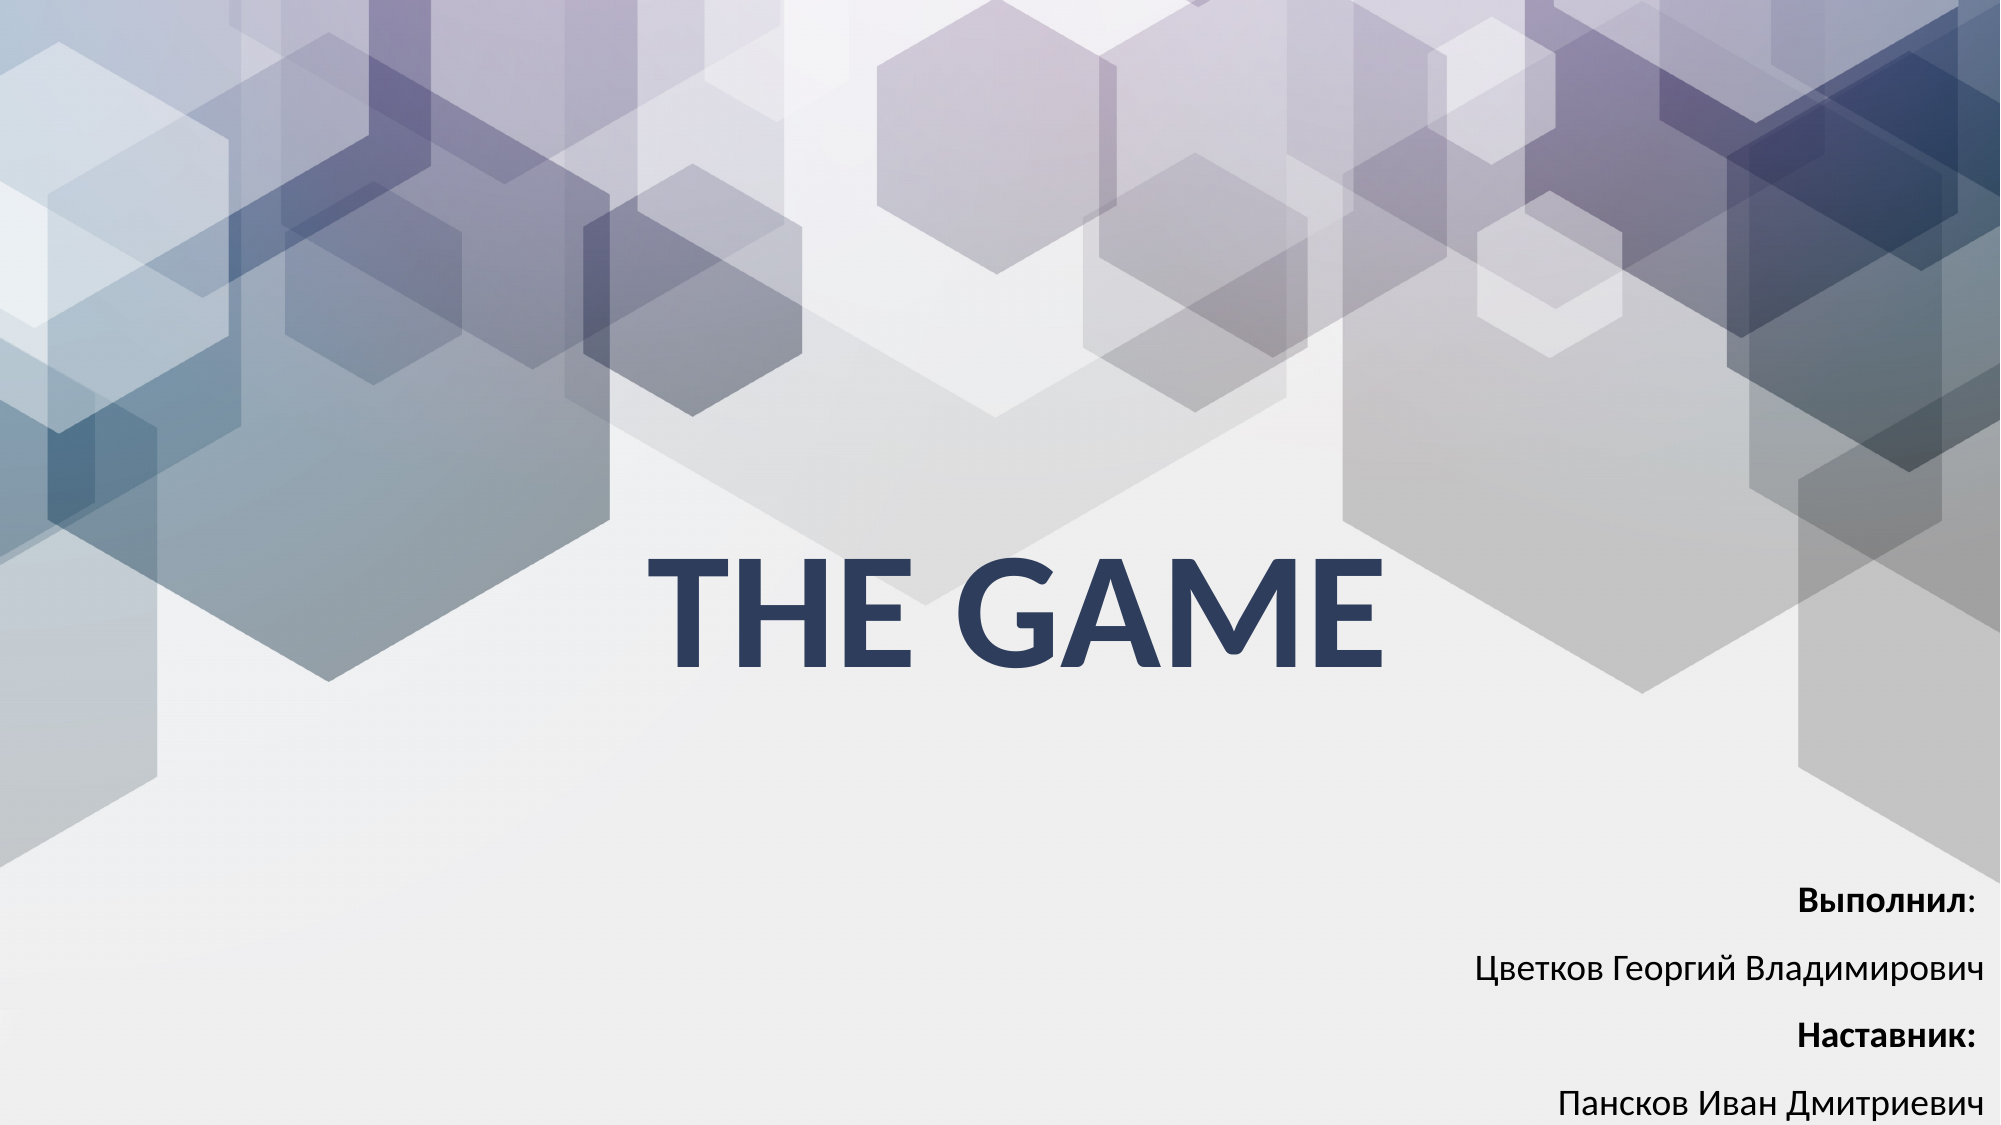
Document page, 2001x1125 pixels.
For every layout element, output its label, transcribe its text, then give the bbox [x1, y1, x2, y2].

picture [0, 0, 2000, 1125]
text_box Выполнил: Цветков Георгий Владимирович Наставник: Пансков Иван Дмитриевич [999, 845, 2000, 1125]
title THE GAME [268, 323, 1769, 712]
